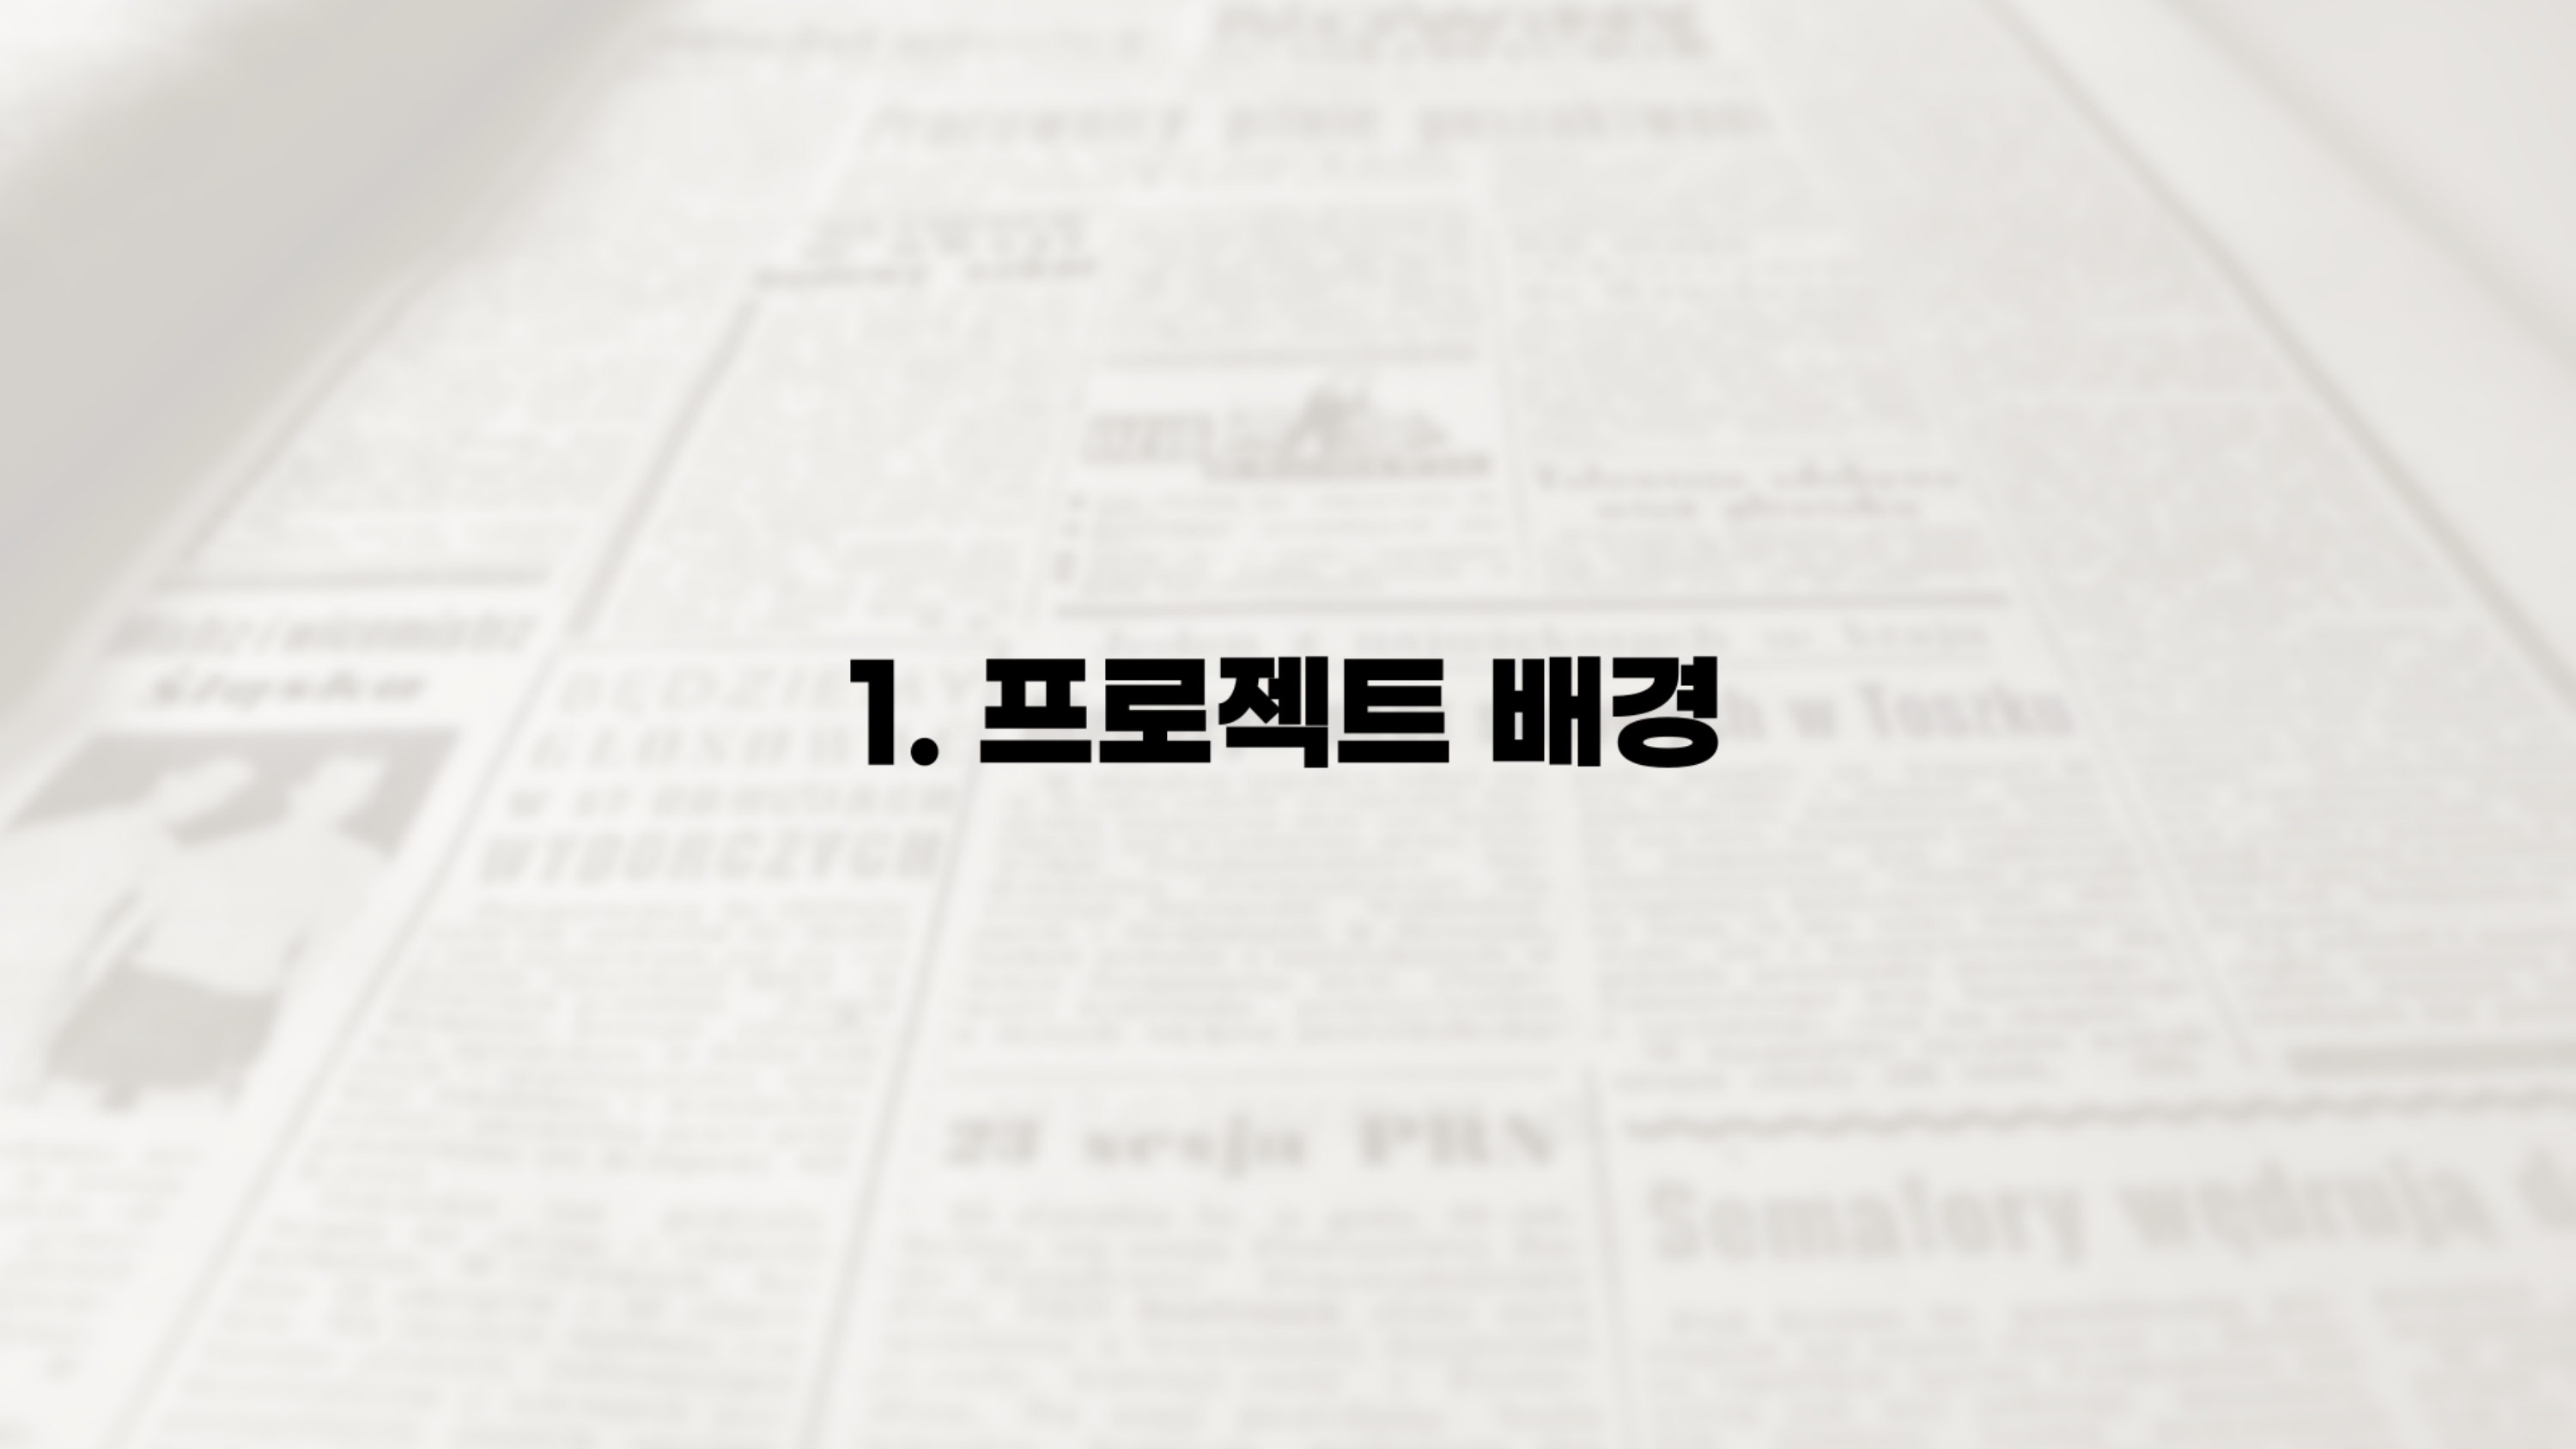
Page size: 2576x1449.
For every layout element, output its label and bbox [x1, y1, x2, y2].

text_box [0, 0, 2576, 1449]
picture [773, 617, 1774, 823]
